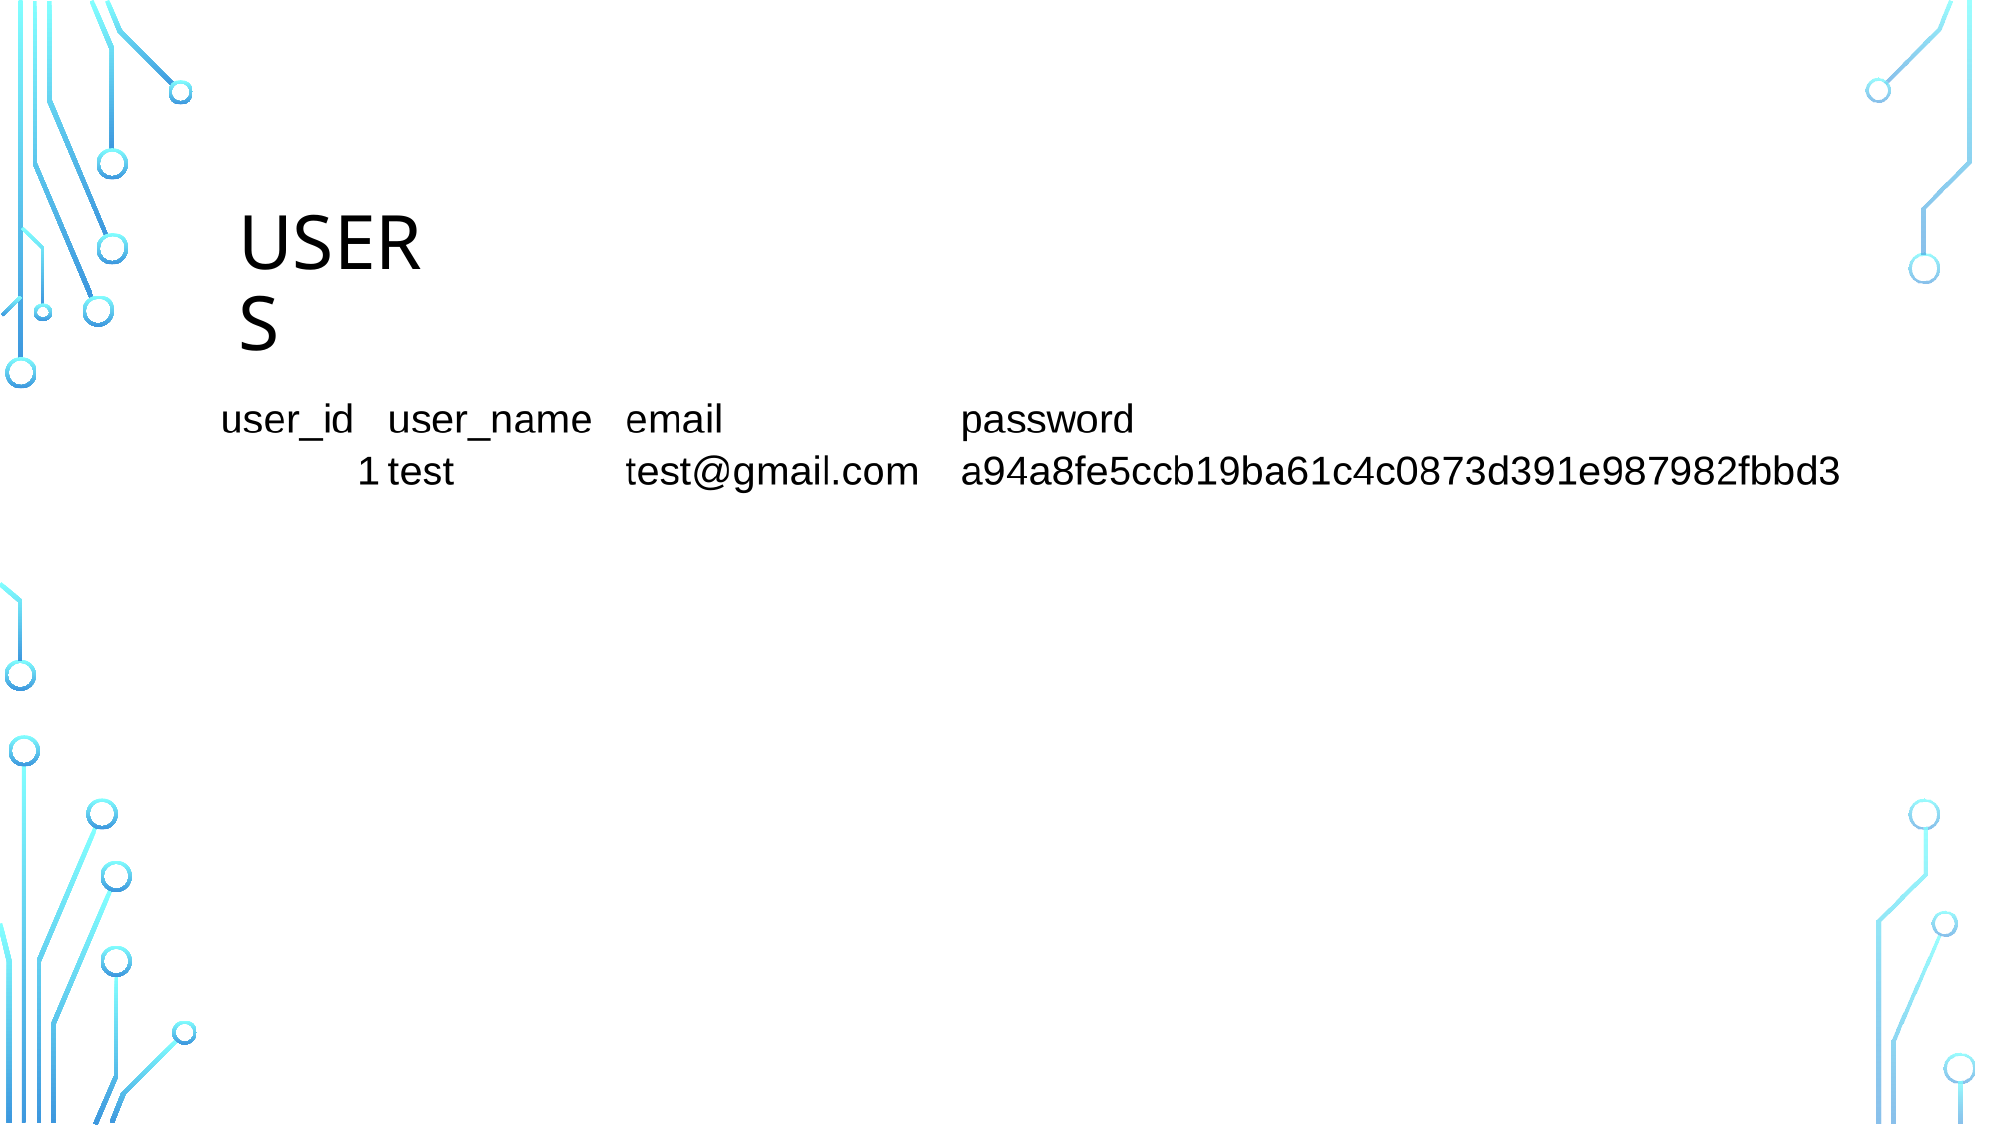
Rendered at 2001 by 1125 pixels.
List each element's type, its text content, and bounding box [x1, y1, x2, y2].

title Users [223, 230, 449, 341]
picture [164, 366, 1882, 610]
